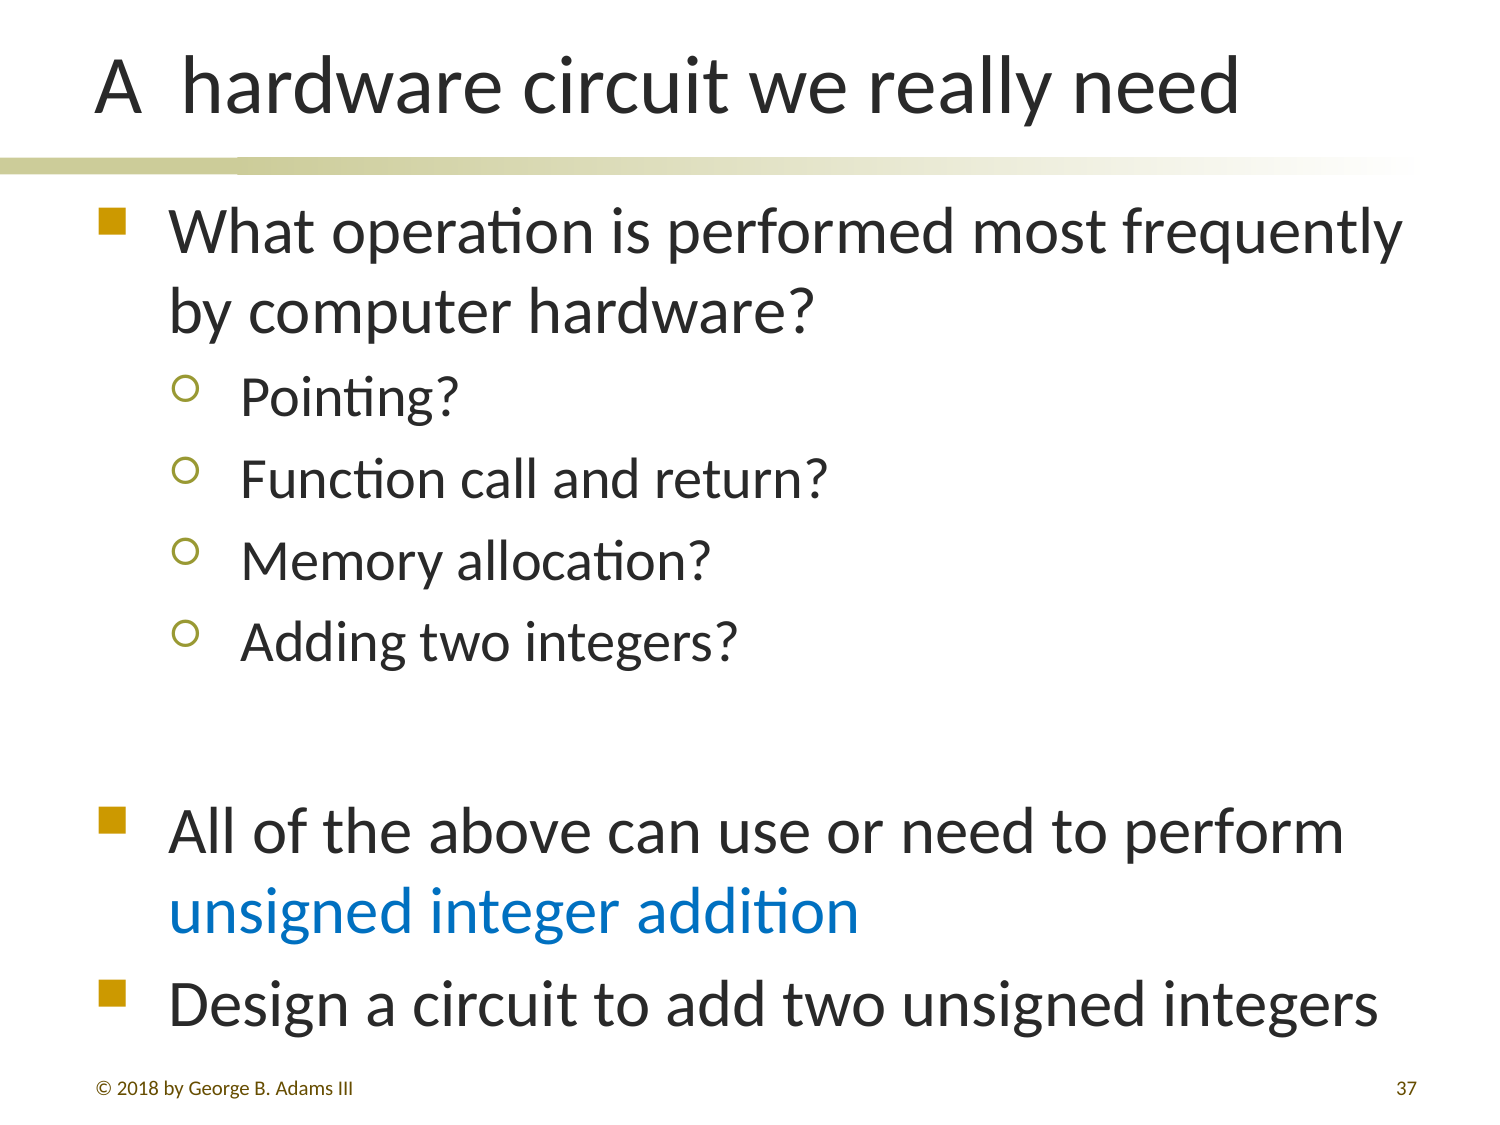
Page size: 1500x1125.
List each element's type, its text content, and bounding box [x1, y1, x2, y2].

slide_number 169 [1119, 1067, 1433, 1099]
title A hardware circuit we really need [79, 15, 1432, 139]
list What operation is performed most frequently by computer hardware? Pointing? Function call and return? Memory allocation? Adding two integers? All of the above can use or need to perform unsigned integer addition Design a circuit to add two unsigned integers [79, 179, 1433, 988]
slide_number © 2018 by George B. Adams III [79, 1067, 406, 1099]
